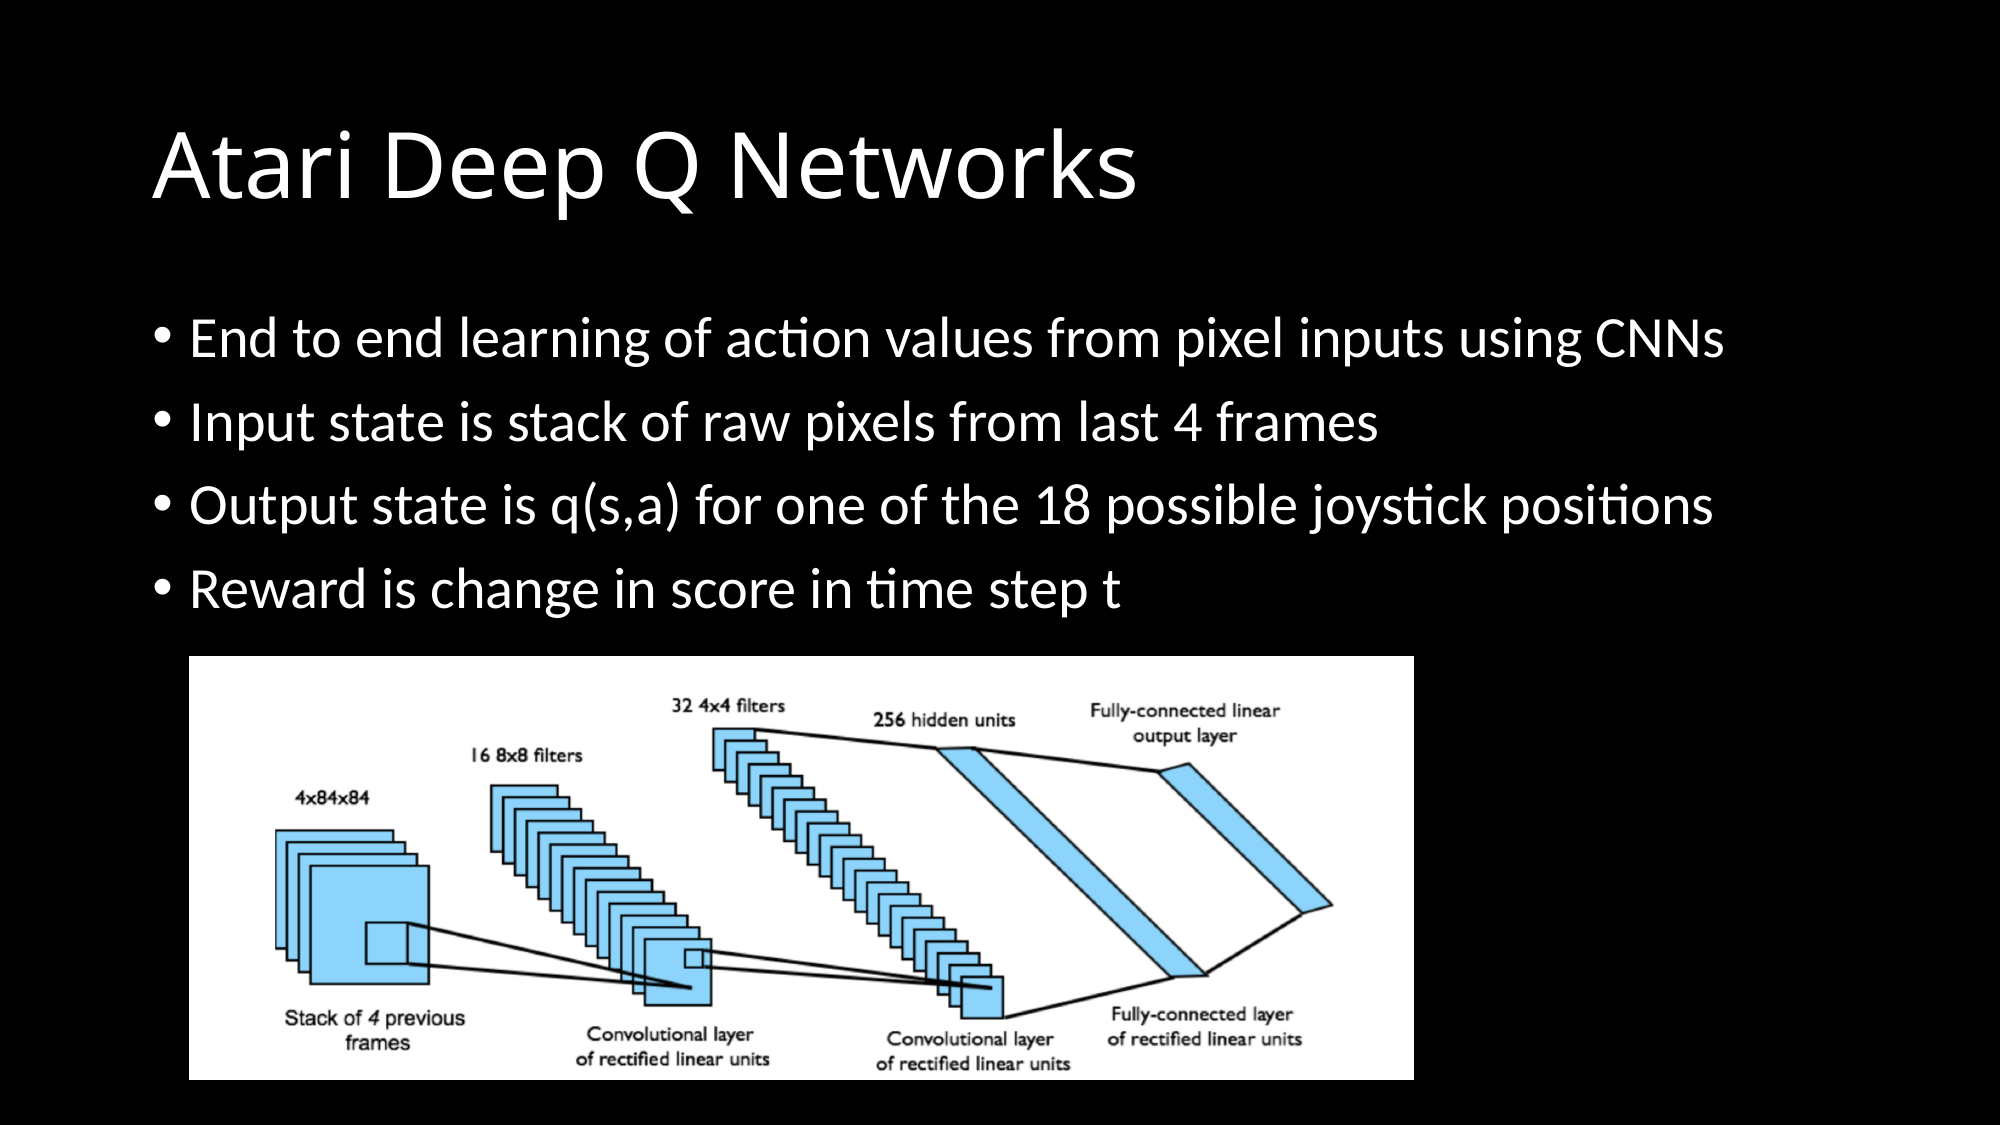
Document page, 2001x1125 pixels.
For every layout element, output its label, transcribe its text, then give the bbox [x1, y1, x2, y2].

picture [189, 656, 1414, 1080]
list End to end learning of action values from pixel inputs using CNNs Input state is stack of raw pixels from last 4 frames Output state is q(s,a) for one of the 18 possible joystick positions Reward is change in score in time step t [137, 299, 1863, 1014]
title Atari Deep Q Networks [137, 59, 1863, 278]
